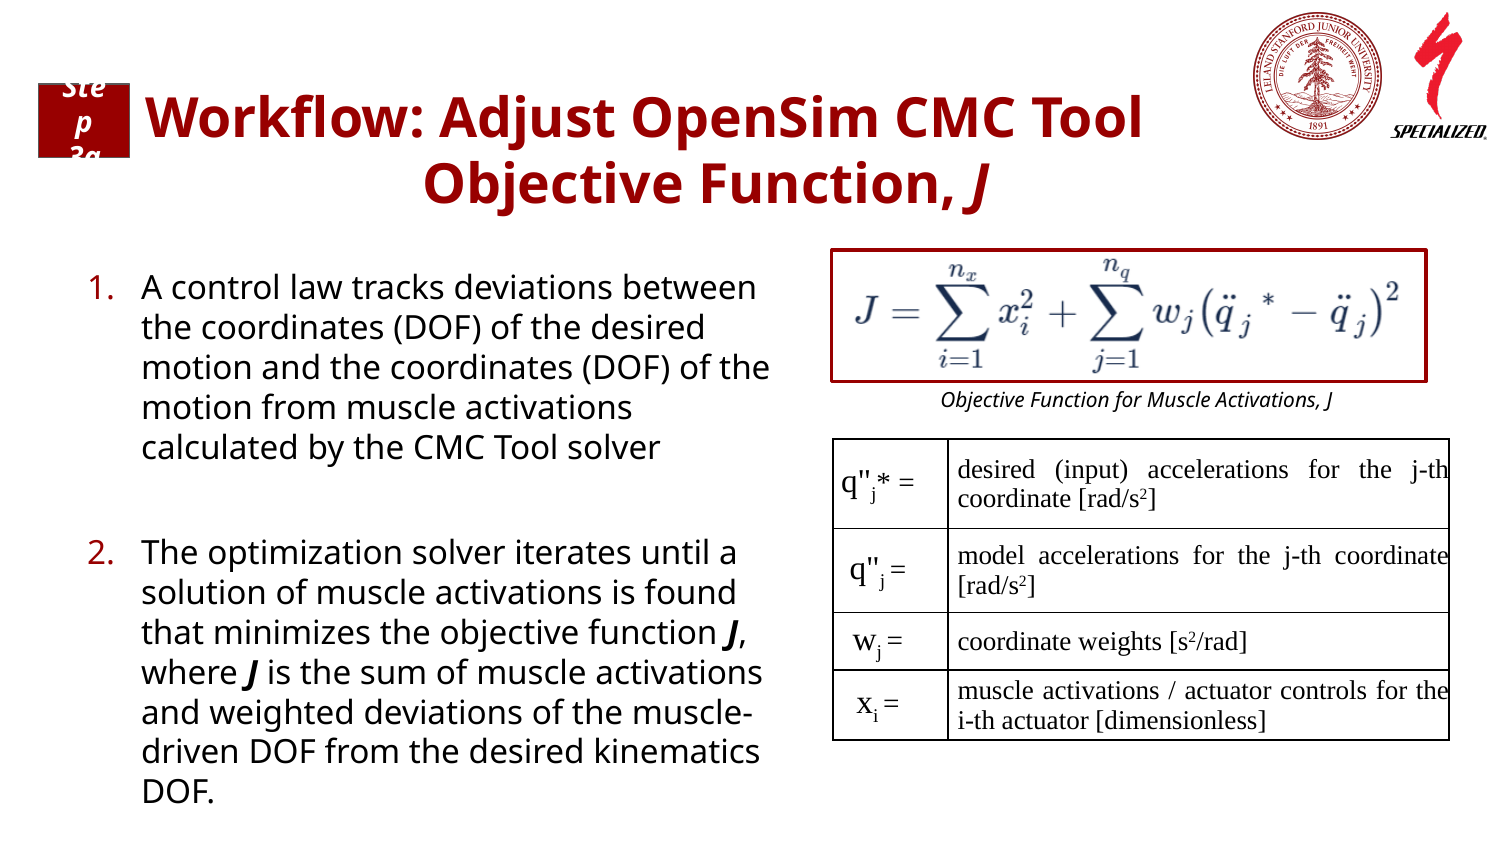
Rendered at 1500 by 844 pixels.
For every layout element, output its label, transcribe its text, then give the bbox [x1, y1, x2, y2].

table_cell muscle activations / actuator controls for the i-th actuator [dimensionless] [949, 671, 1448, 739]
table_header desired (input) accelerations for the j-th coordinate [rad/s2] [949, 440, 1448, 528]
list A control law tracks deviations between the coordinates (DOF) of the desired motion and the coordinates (DOF) of the motion from muscle activations calculated by the CMC Tool solver The optimization solver iterates until a solution of muscle activations is found that minimizes the objective function J, where J is the sum of muscle activations and weighted deviations of the muscle-driven DOF from the desired kinematics DOF. [51, 251, 801, 812]
picture [1253, 12, 1382, 66]
title Workflow: Adjust OpenSim CMC Tool Objective Function, J [51, 66, 1449, 231]
picture [833, 251, 1425, 381]
text_box Step 3a [38, 84, 130, 158]
table_cell wj = [834, 613, 947, 669]
text_box Objective Function for Muscle Activations, J [907, 389, 1365, 425]
table_header q"j* = [834, 440, 947, 528]
table_cell model accelerations for the j-th coordinate [rad/s2] [949, 529, 1448, 612]
table_cell coordinate weights [s2/rad] [949, 613, 1448, 669]
table_cell q"j = [834, 529, 947, 612]
picture [1390, 12, 1487, 140]
table_cell xi = [834, 671, 947, 739]
